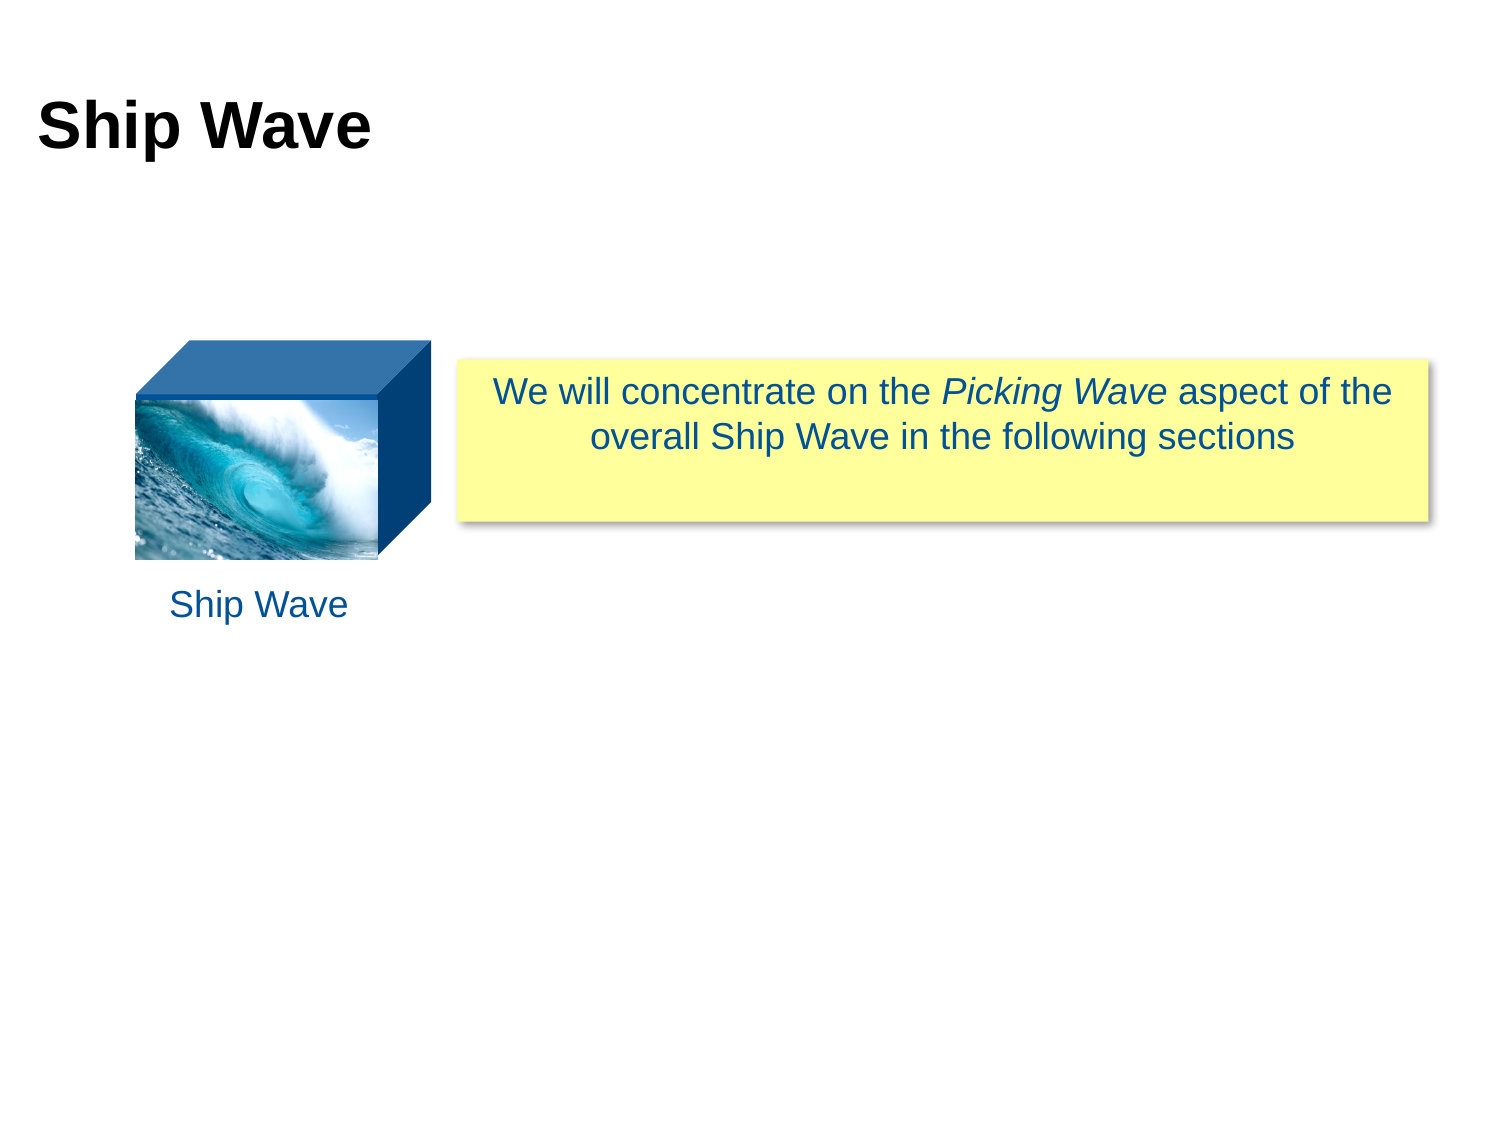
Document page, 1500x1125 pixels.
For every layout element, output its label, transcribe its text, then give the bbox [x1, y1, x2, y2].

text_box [127, 340, 432, 710]
title Ship Wave [22, 74, 1421, 124]
text_box We will concentrate on the Picking Wave aspect of the overall Ship Wave in the following sections [457, 359, 1429, 522]
